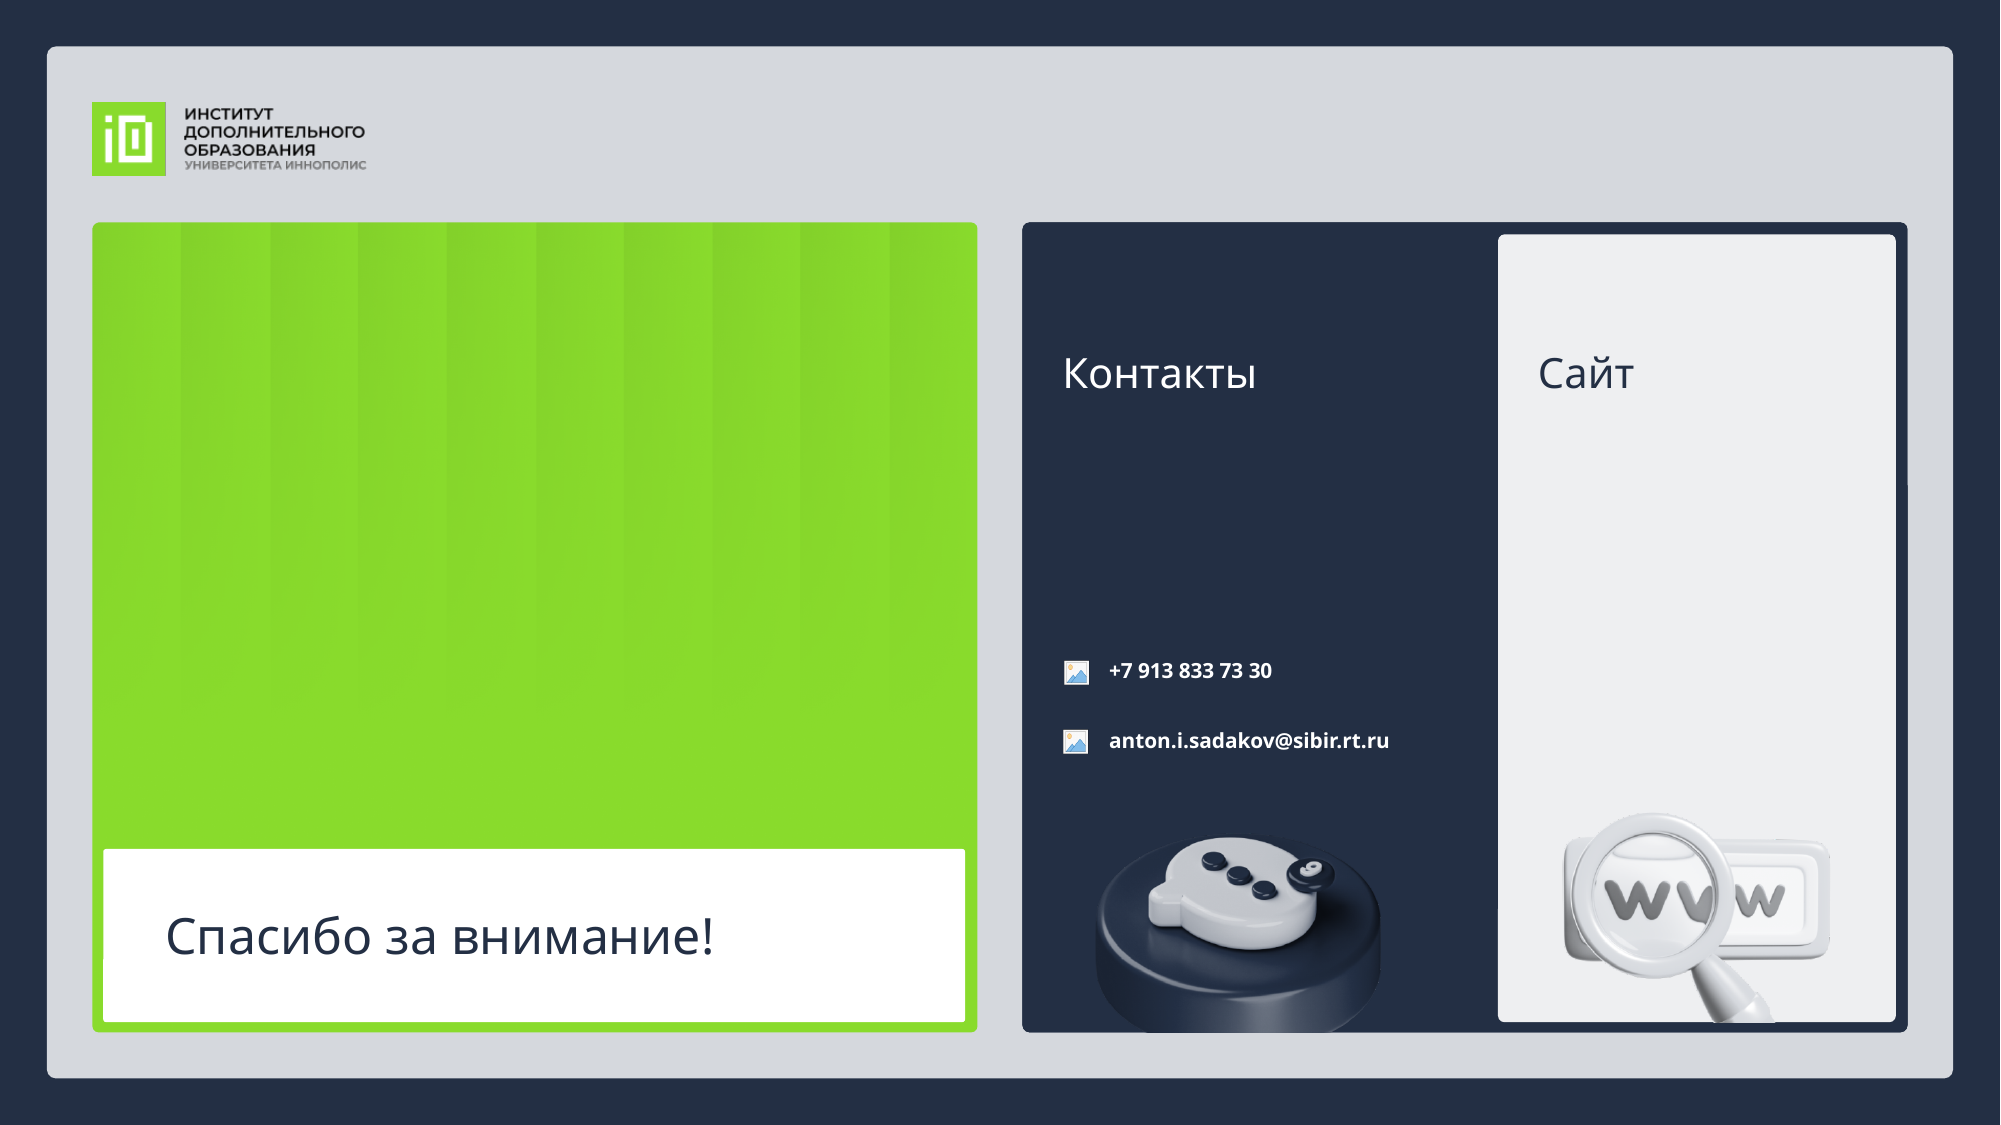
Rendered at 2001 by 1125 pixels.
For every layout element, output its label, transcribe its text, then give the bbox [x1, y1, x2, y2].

picture [92, 222, 978, 1033]
picture [1022, 781, 1454, 1033]
picture [1498, 789, 1896, 1023]
picture [92, 102, 392, 176]
list +7 913 833 73 30 [1094, 653, 1400, 692]
list anton.i.sadakov@sibir.rt.ru [1094, 722, 1478, 761]
picture [1062, 728, 1089, 755]
picture [1063, 659, 1090, 686]
